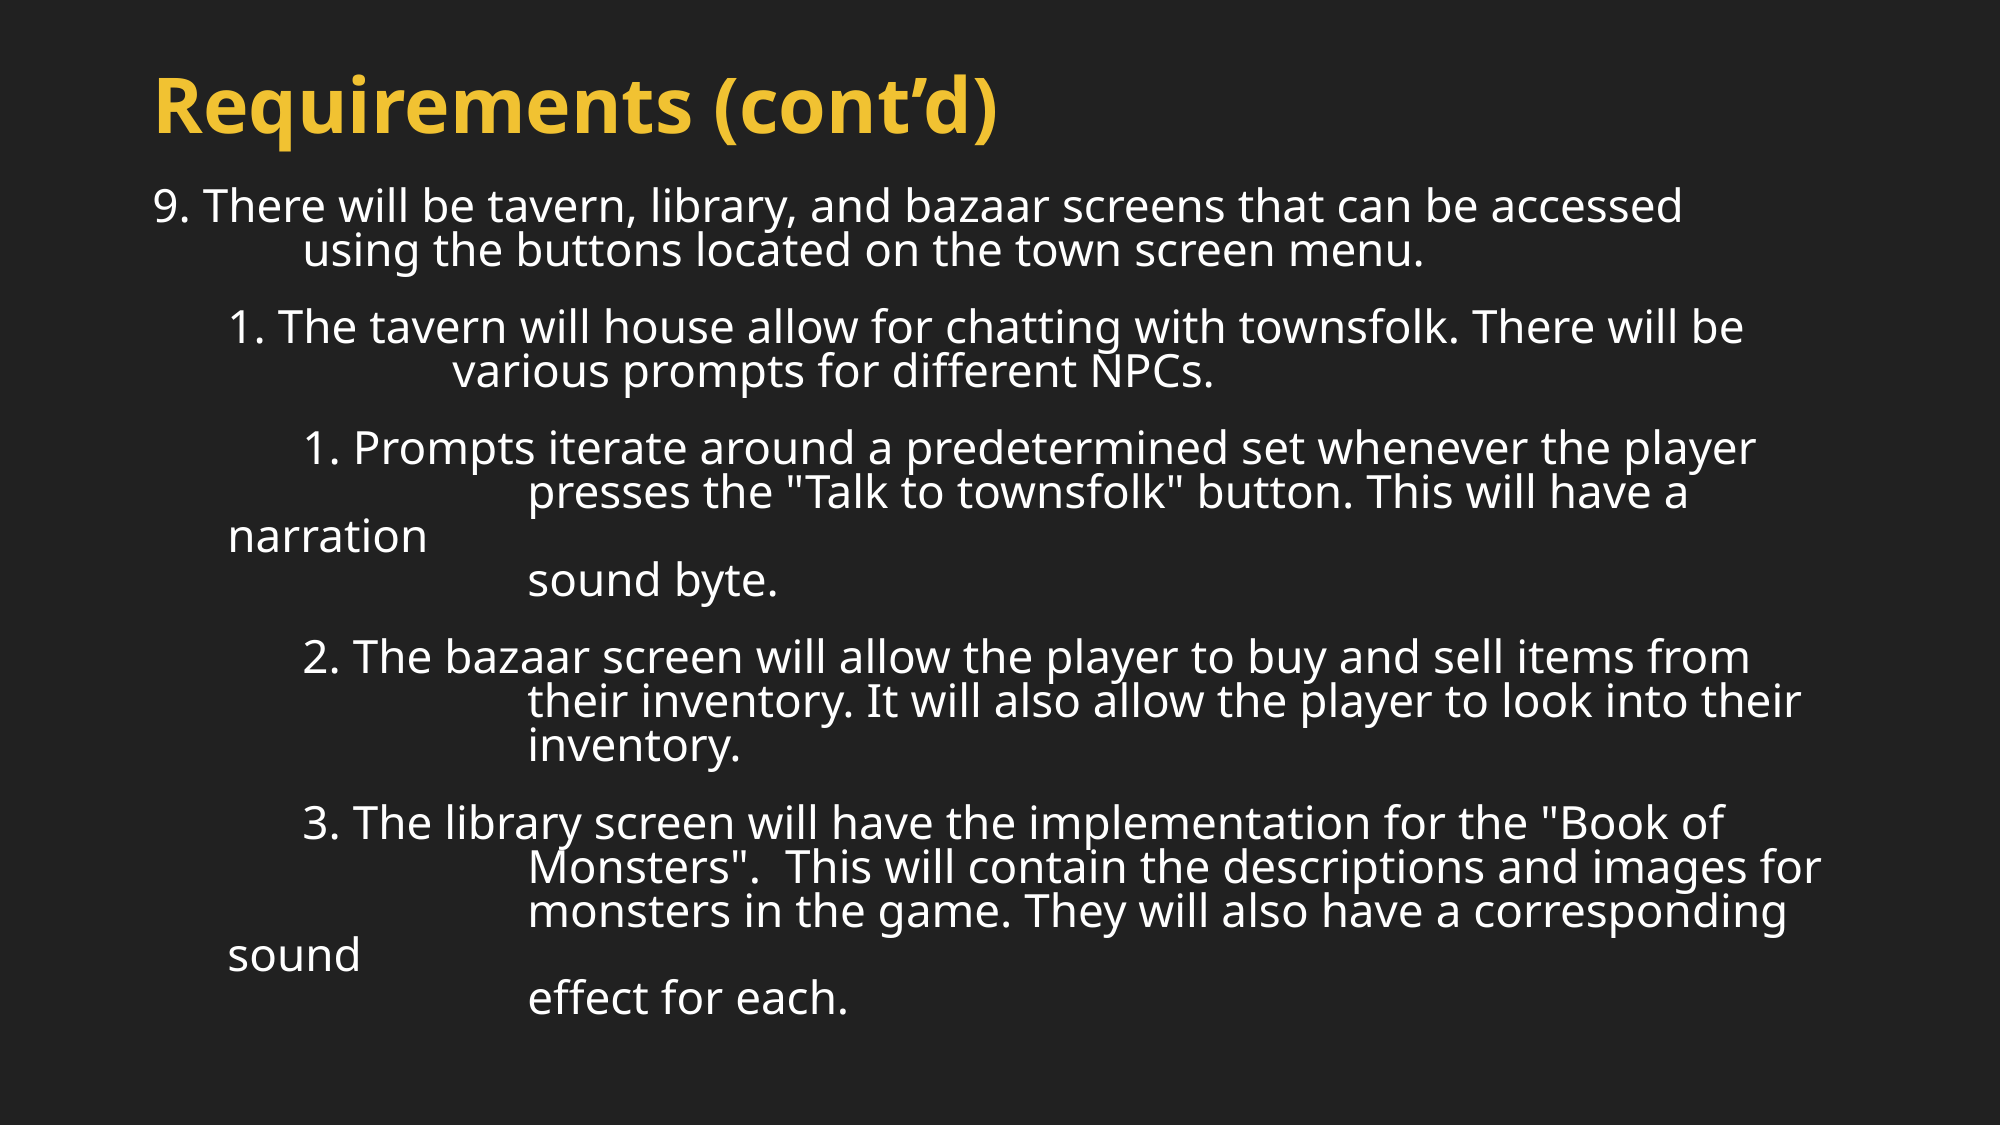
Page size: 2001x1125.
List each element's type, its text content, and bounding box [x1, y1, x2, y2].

title Requirements (cont’d) [137, 59, 1863, 179]
list 9. There will be tavern, library, and bazaar screens that can be accessed using the buttons located on the town screen menu. 1. The tavern will house allow for chatting with townsfolk. There will be various prompts for different NPCs. 1. Prompts iterate around a predetermined set whenever the player presses the "Talk to townsfolk" button. This will have a narration sound byte. 2. The bazaar screen will allow the player to buy and sell items from their inventory. It will also allow the player to look into their inventory. 3. The library screen will have the implementation for the "Book of Monsters". This will contain the descriptions and images for monsters in the game. They will also have a corresponding sound effect for each. [137, 179, 1863, 1049]
